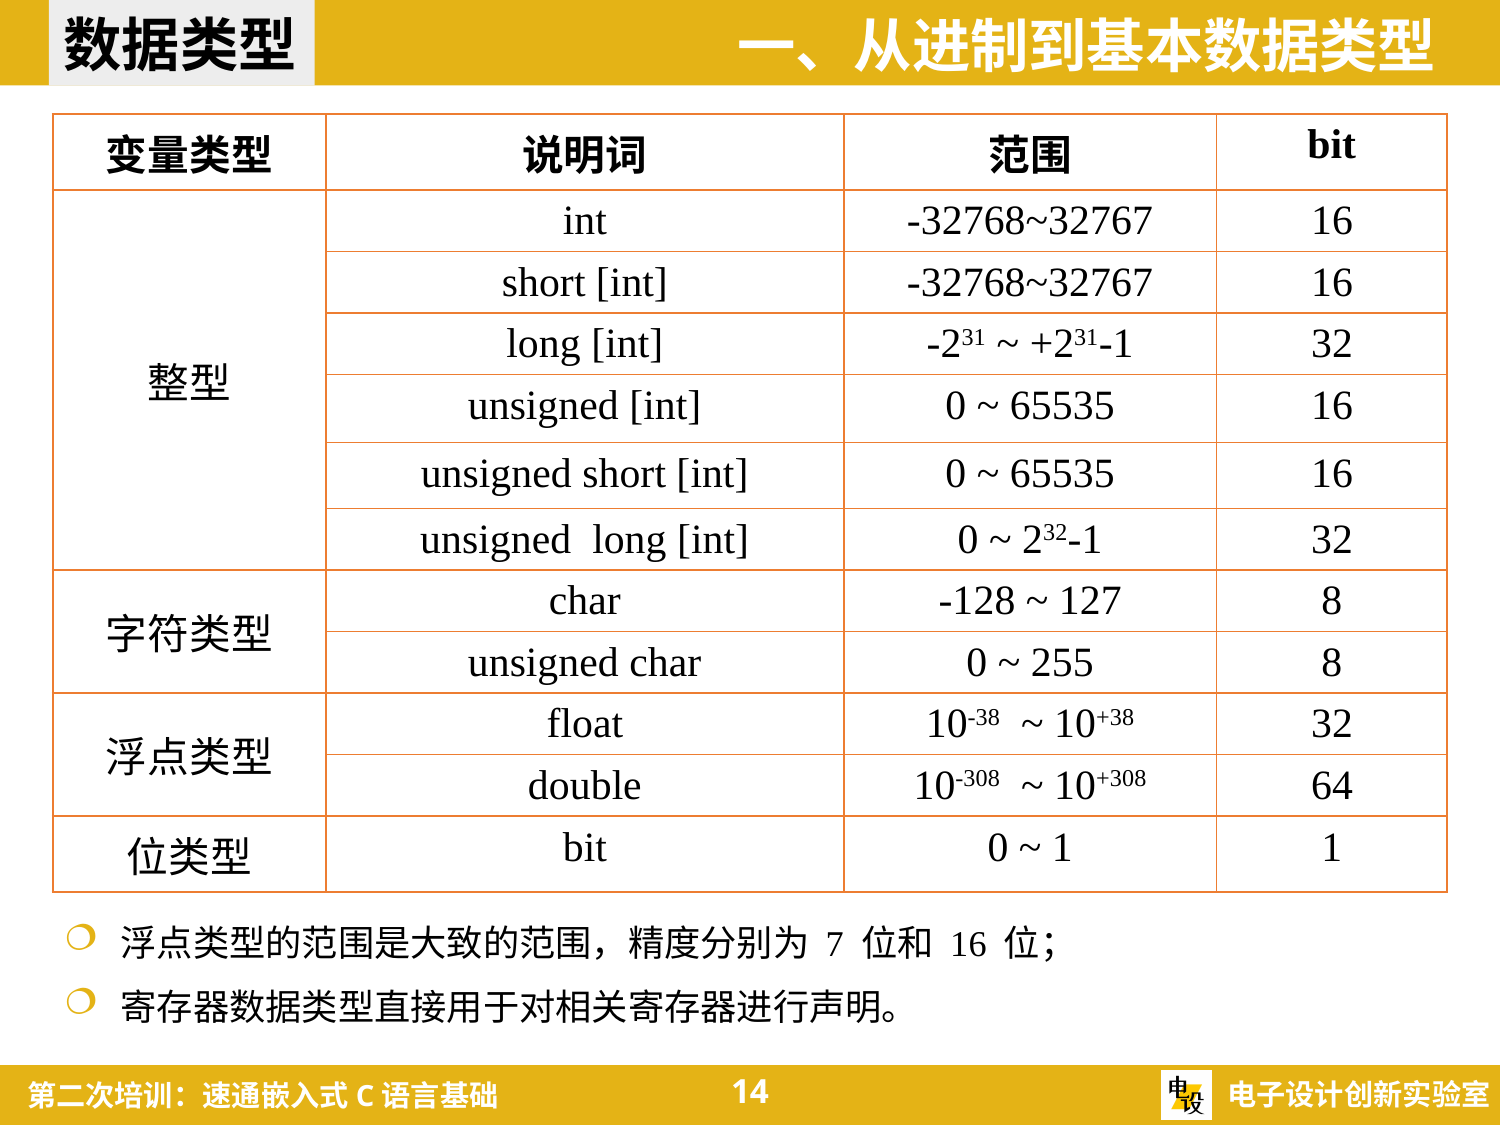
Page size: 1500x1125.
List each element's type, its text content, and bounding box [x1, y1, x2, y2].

table_cell -231 ~ +231-1 [845, 314, 1216, 374]
table_cell 1 [1217, 817, 1446, 891]
table_cell -128 ~ 127 [845, 571, 1216, 631]
table_cell -32768~32767 [845, 191, 1216, 251]
table_header bit [1217, 115, 1446, 189]
table_cell 0 ~ 232-1 [845, 509, 1216, 569]
list 数据类型 [47, 0, 316, 87]
table_cell 32 [1217, 509, 1446, 569]
table_cell 10-38 ~ 10+38 [845, 694, 1216, 754]
table_cell long [int] [327, 314, 843, 374]
table_cell 整型 [54, 191, 325, 569]
table_cell 16 [1217, 191, 1446, 251]
table_cell short [int] [327, 252, 843, 312]
table_cell float [327, 694, 843, 754]
table_header 变量类型 [54, 115, 325, 189]
table_cell 8 [1217, 571, 1446, 631]
table_cell 字符类型 [54, 571, 325, 692]
table_cell 10-308 ~ 10+308 [845, 755, 1216, 815]
table_cell 浮点类型 [54, 694, 325, 815]
table_cell unsigned [int] [327, 375, 843, 442]
table_cell 32 [1217, 314, 1446, 374]
picture [1161, 1070, 1212, 1120]
table_cell 16 [1217, 375, 1446, 442]
table_cell 64 [1217, 755, 1446, 815]
table_cell 0 ~ 65535 [845, 375, 1216, 442]
table_cell 16 [1217, 443, 1446, 508]
table_cell bit [327, 817, 843, 891]
table_cell unsigned char [327, 632, 843, 692]
slide_number 14 [657, 1063, 843, 1124]
table_cell 位类型 [54, 817, 325, 891]
list 一、从进制到基本数据类型 [657, 9, 1451, 80]
table_header 范围 [845, 115, 1216, 189]
table_cell 0 ~ 65535 [845, 443, 1216, 508]
table_cell -32768~32767 [845, 252, 1216, 312]
table_cell unsigned short [int] [327, 443, 843, 508]
list 浮点类型的范围是大致的范围，精度分别为 7 位和 16 位； 寄存器数据类型直接用于对相关寄存器进行声明。 [48, 912, 1451, 1036]
table_cell 16 [1217, 252, 1446, 312]
table_cell 32 [1217, 694, 1446, 754]
table_cell 0 ~ 255 [845, 632, 1216, 692]
table_header 说明词 [327, 115, 843, 189]
table_cell unsigned long [int] [327, 509, 843, 569]
table_cell double [327, 755, 843, 815]
table_cell 8 [1217, 632, 1446, 692]
table_cell int [327, 191, 843, 251]
table_cell 0 ~ 1 [845, 817, 1216, 891]
table_cell char [327, 571, 843, 631]
